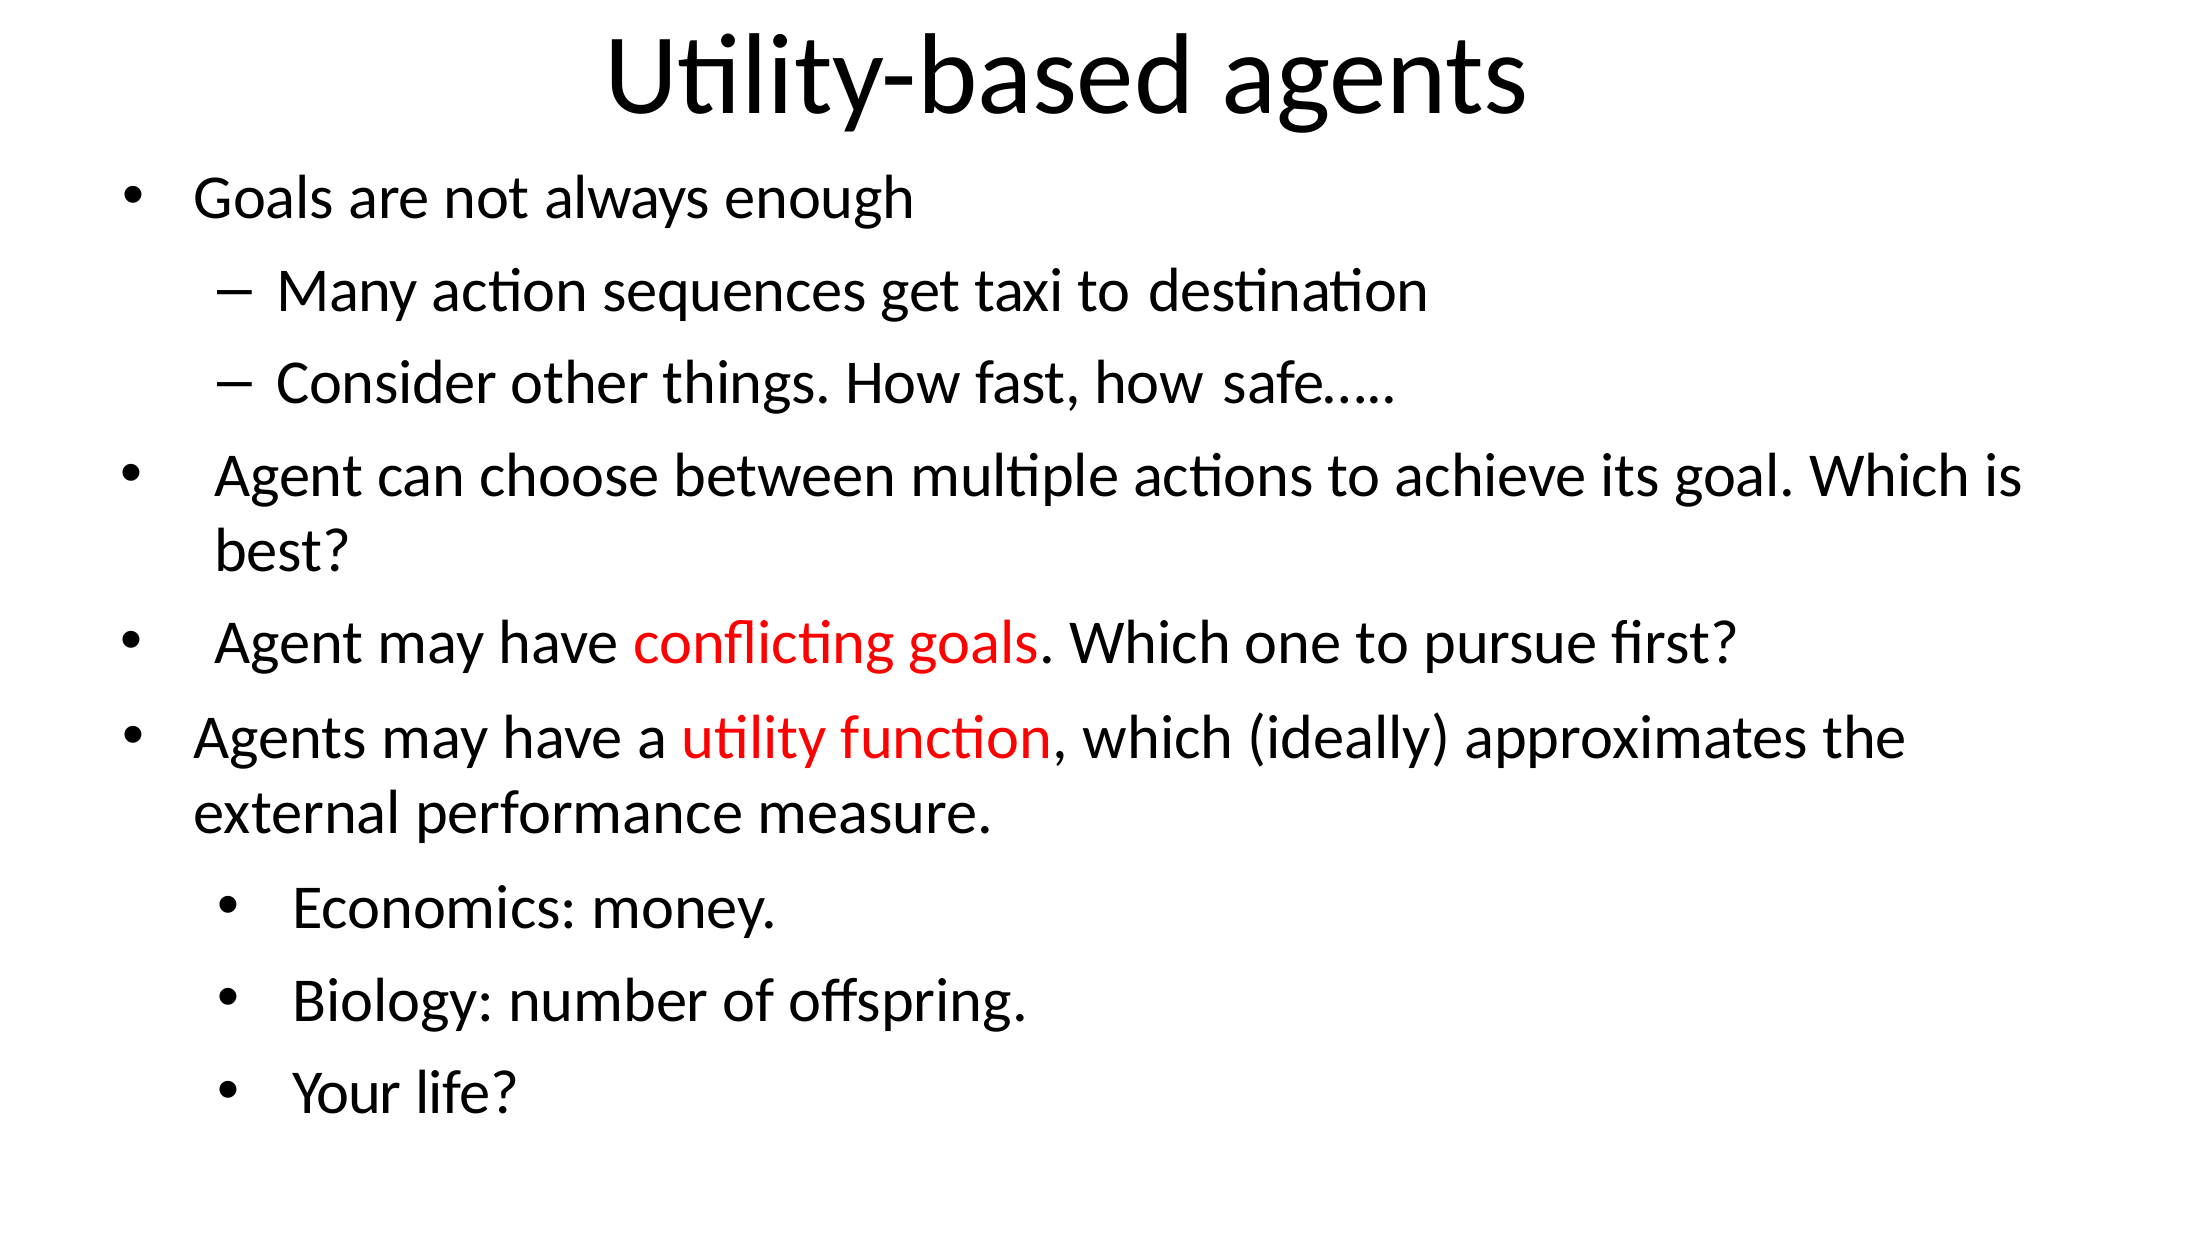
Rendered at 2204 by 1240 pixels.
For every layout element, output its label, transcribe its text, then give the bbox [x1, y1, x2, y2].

list Goals are not always enough Many action sequences get taxi to destination Consider other things. How fast, how safe….. Agent can choose between multiple actions to achieve its goal. Which is best? Agent may have conflicting goals. Which one to pursue first? Agents may have a utility function, which (ideally) approximates the external performance measure. Economics: money. Biology: number of offspring. Your life? [120, 136, 2084, 1127]
title Utility-based agents [601, 4, 1540, 136]
